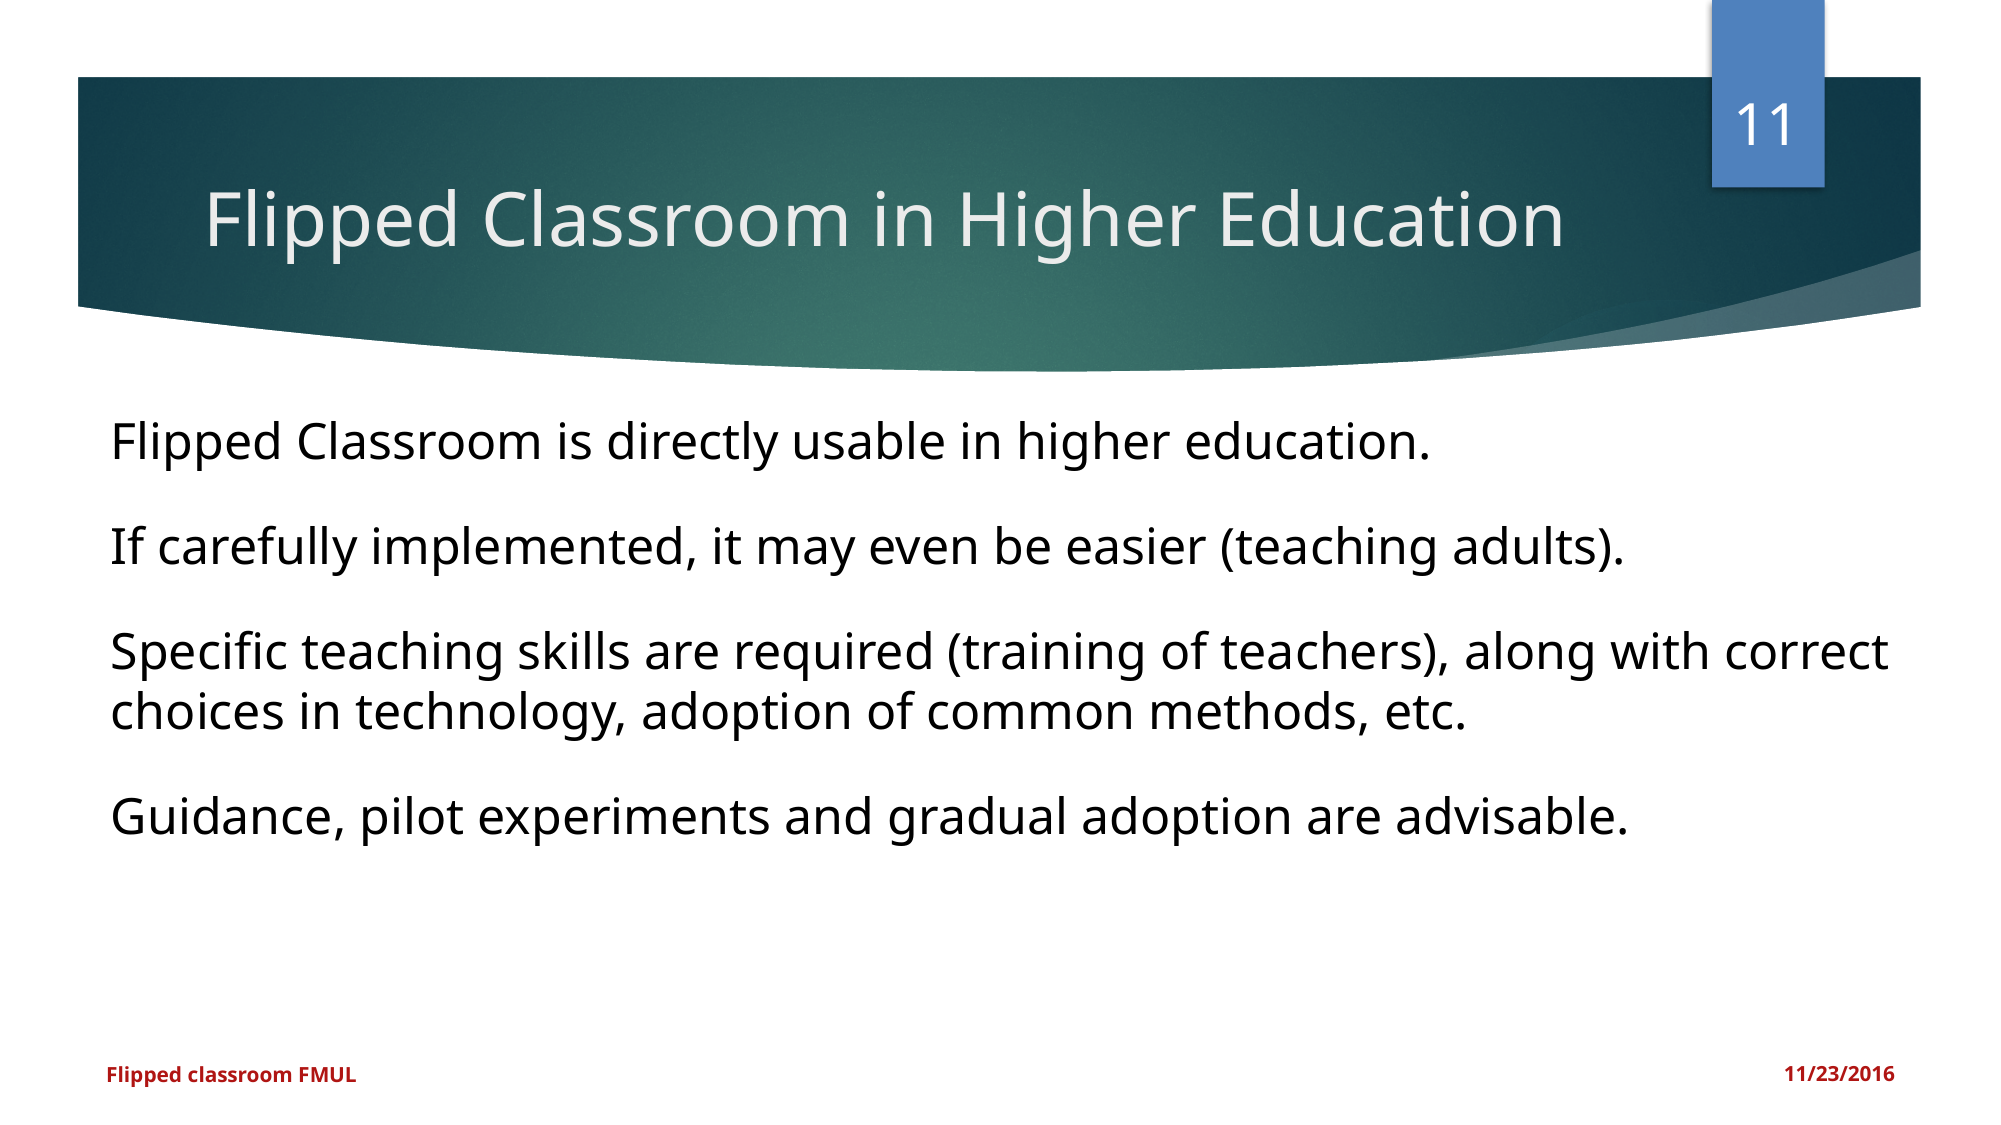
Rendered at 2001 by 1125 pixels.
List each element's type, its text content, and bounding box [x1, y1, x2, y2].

text_box Flipped classroom FMUL [91, 1048, 726, 1100]
text_box <number> [1644, 307, 1772, 343]
picture [79, 78, 1920, 371]
text_box 11/23/2016 [1747, 1048, 1910, 1099]
text_box <number> [1698, 48, 1836, 175]
text_box Flipped Classroom in Higher Education [188, 158, 1695, 275]
text_box Flipped Classroom is directly usable in higher education. If carefully implemented, it may even be easier (teaching adults). Specific teaching skills are required (training of teachers), along with correct choices in technology, adoption of common methods, etc. Guidance, pilot experiments and gradual adoption are advisable. [91, 402, 1910, 1017]
text_box <number> [1520, 344, 1538, 354]
